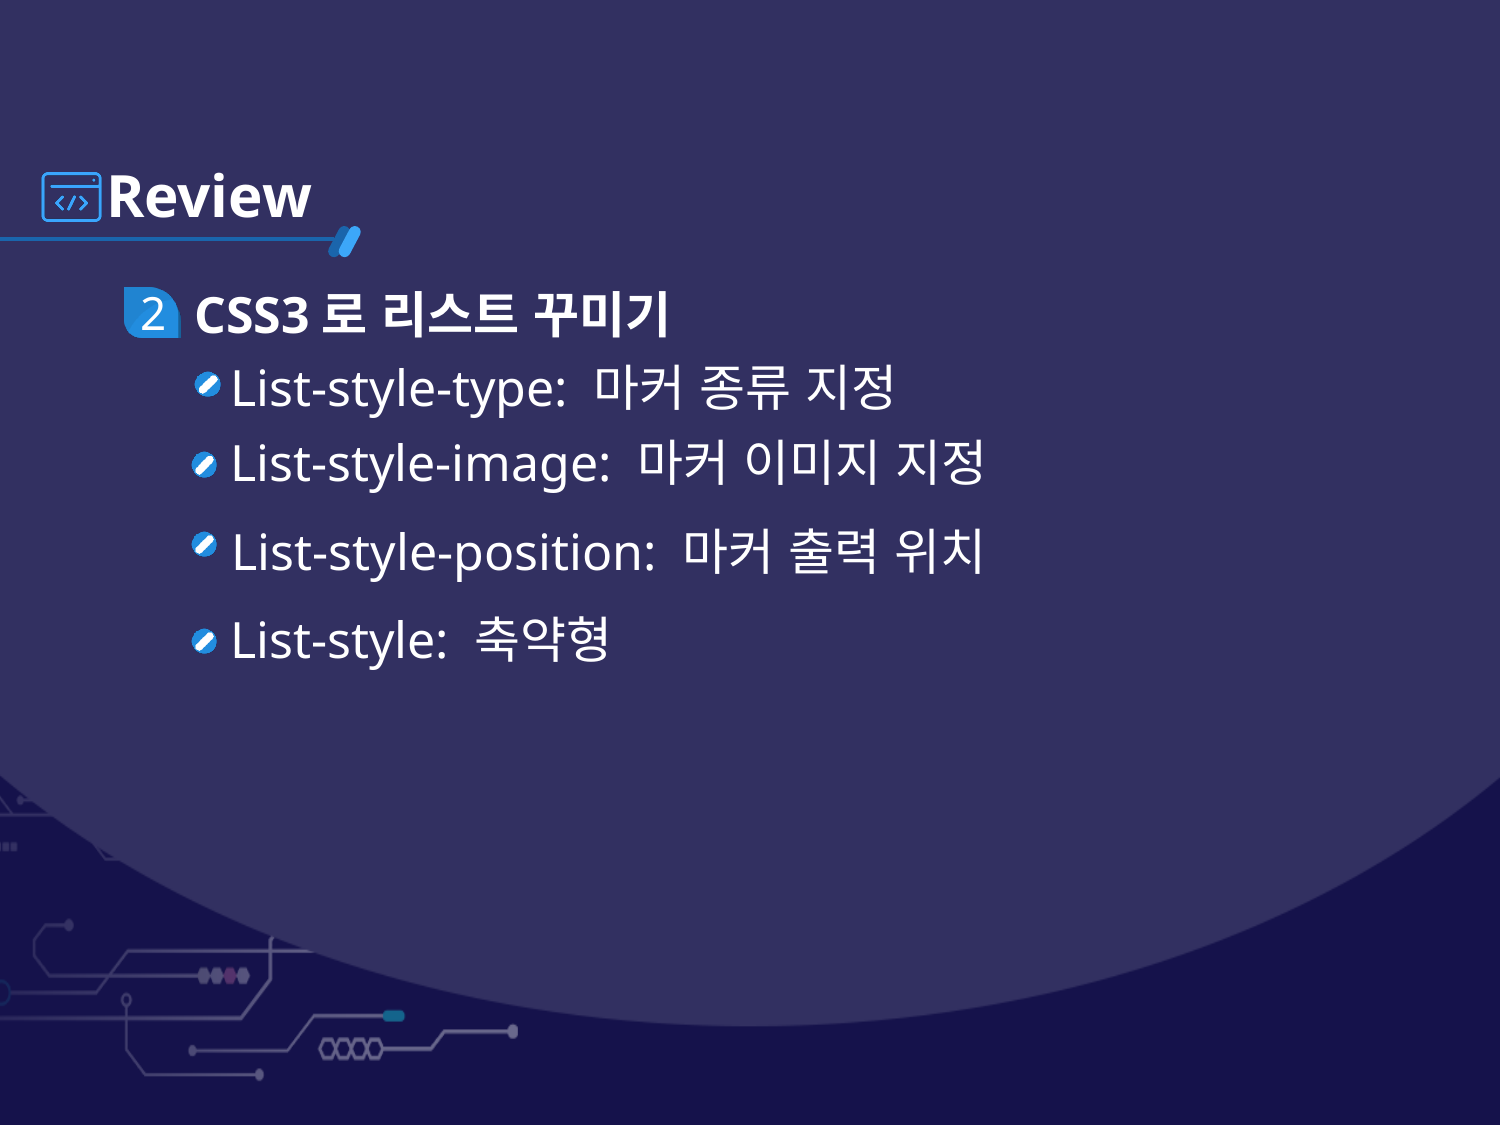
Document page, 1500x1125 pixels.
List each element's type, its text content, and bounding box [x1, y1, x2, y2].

text_box List-style-image: 마커 이미지 지정 [215, 424, 1187, 500]
text_box Review [91, 151, 327, 237]
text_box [123, 277, 183, 349]
text_box CSS3로 리스트 꾸미기 [179, 275, 687, 351]
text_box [333, 224, 356, 259]
text_box List-style: 축약형 [215, 601, 1187, 676]
picture [0, 0, 1500, 1125]
text_box List-style-position: 마커 출력 위치 [216, 512, 1189, 588]
text_box List-style-type: 마커 종류 지정 [215, 348, 1188, 424]
